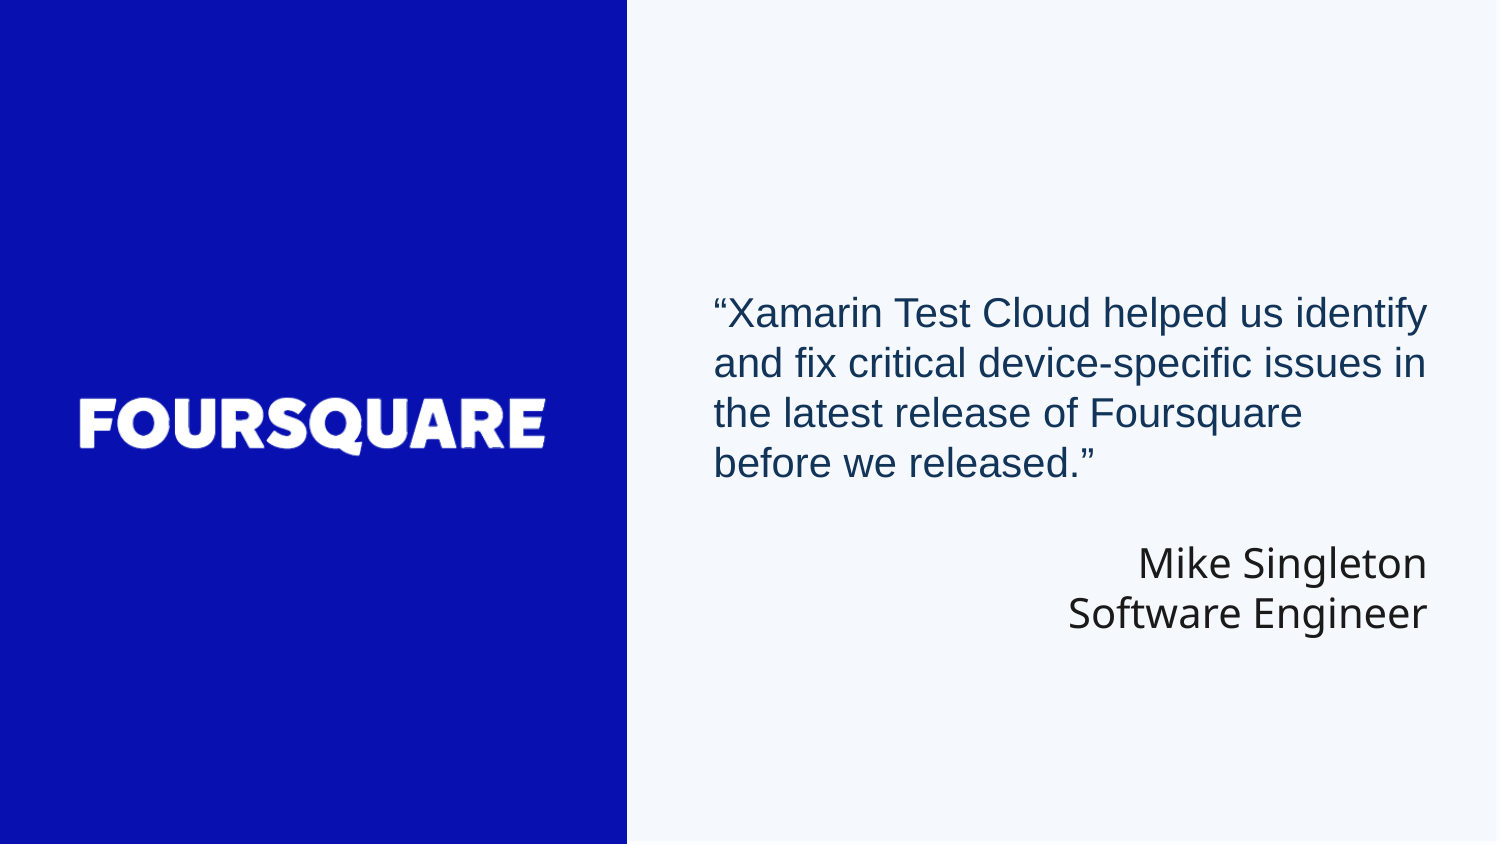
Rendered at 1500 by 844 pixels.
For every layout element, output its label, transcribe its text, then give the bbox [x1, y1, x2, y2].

picture [629, 0, 1500, 844]
text_box “Xamarin Test Cloud helped us identify and fix critical device-specific issues in the latest release of Foursquare before we released.” Mike Singleton Software Engineer [698, 278, 1444, 715]
picture [54, 370, 571, 471]
text_box [0, 0, 629, 844]
